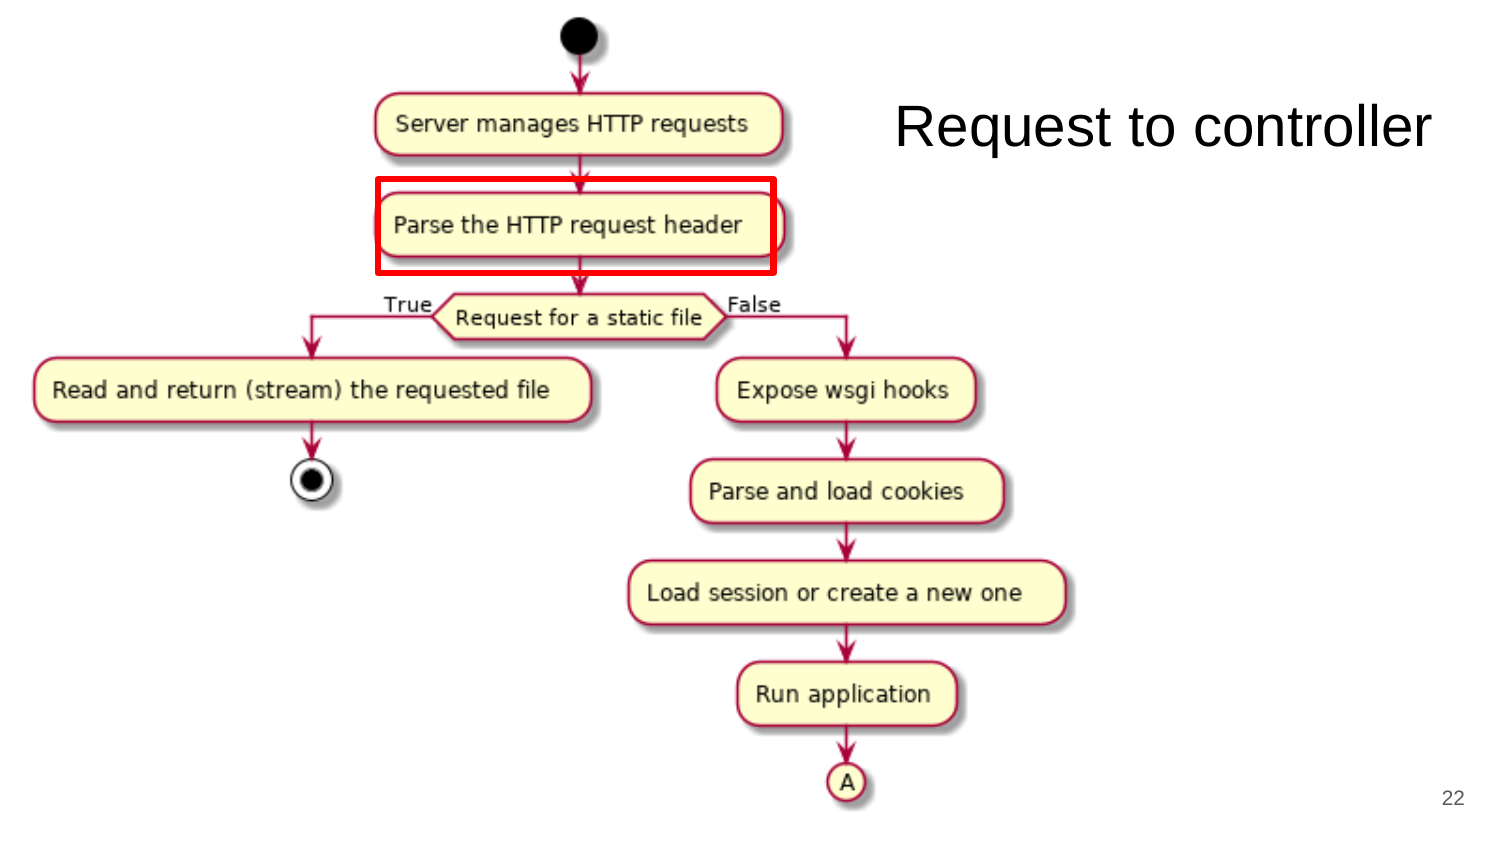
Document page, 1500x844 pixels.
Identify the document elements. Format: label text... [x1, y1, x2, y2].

picture [15, 0, 1084, 819]
slide_number ‹#› [1389, 764, 1480, 830]
title Request to controller [1088, 72, 1449, 167]
